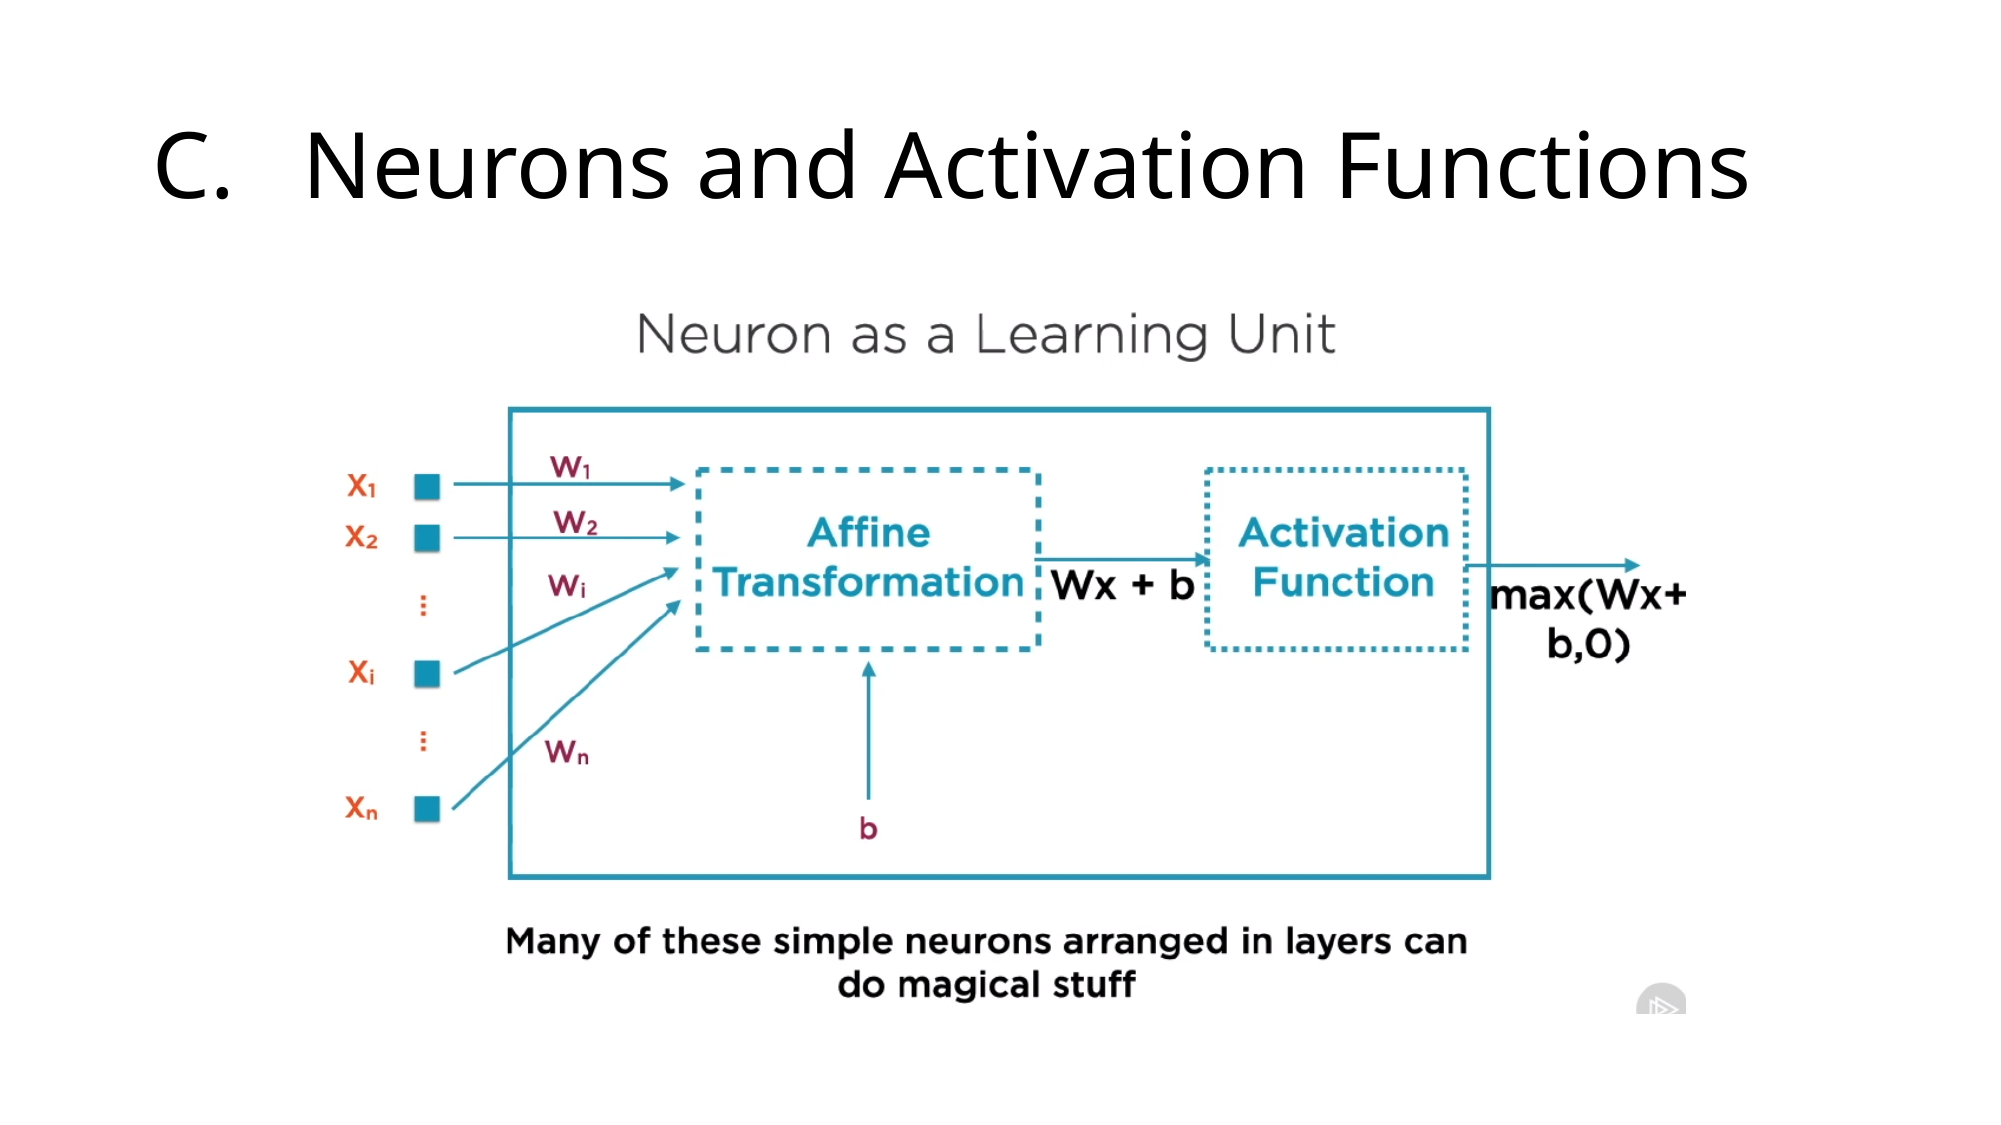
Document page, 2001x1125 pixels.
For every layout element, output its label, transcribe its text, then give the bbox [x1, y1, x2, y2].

title C. Neurons and Activation Functions [137, 59, 1863, 278]
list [314, 299, 1686, 1014]
